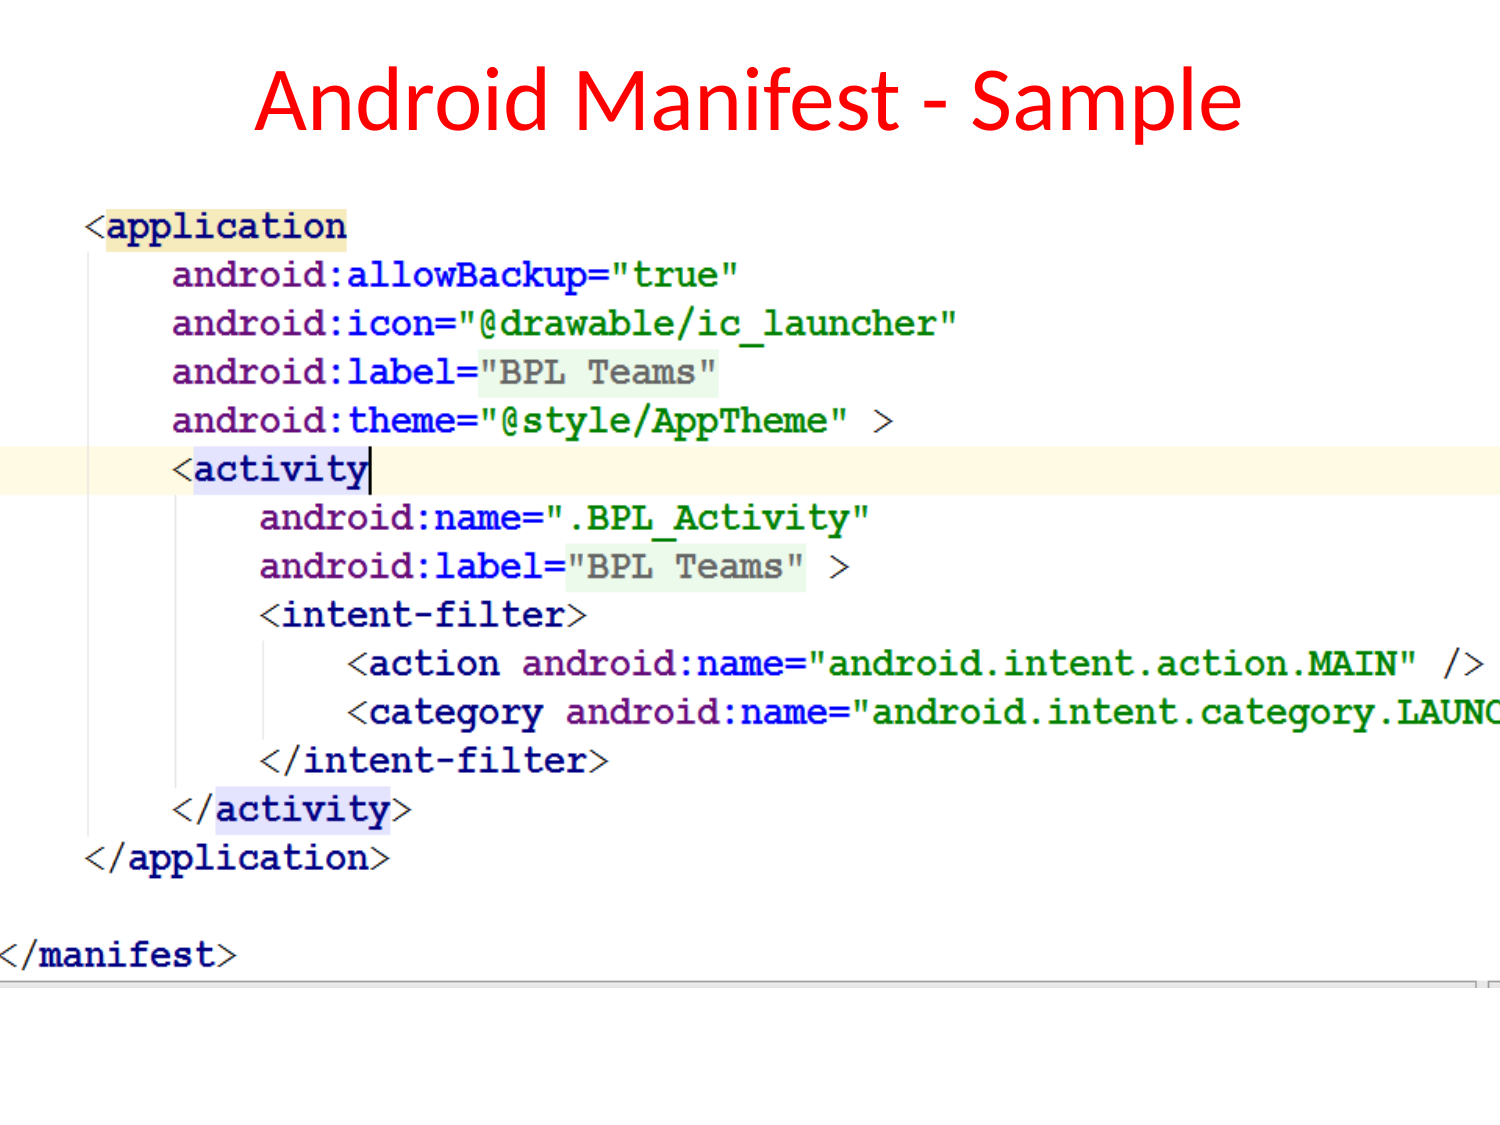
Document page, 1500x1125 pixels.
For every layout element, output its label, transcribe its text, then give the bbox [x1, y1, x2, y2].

title Android Manifest - Sample [75, 0, 1425, 188]
picture [0, 209, 1500, 988]
